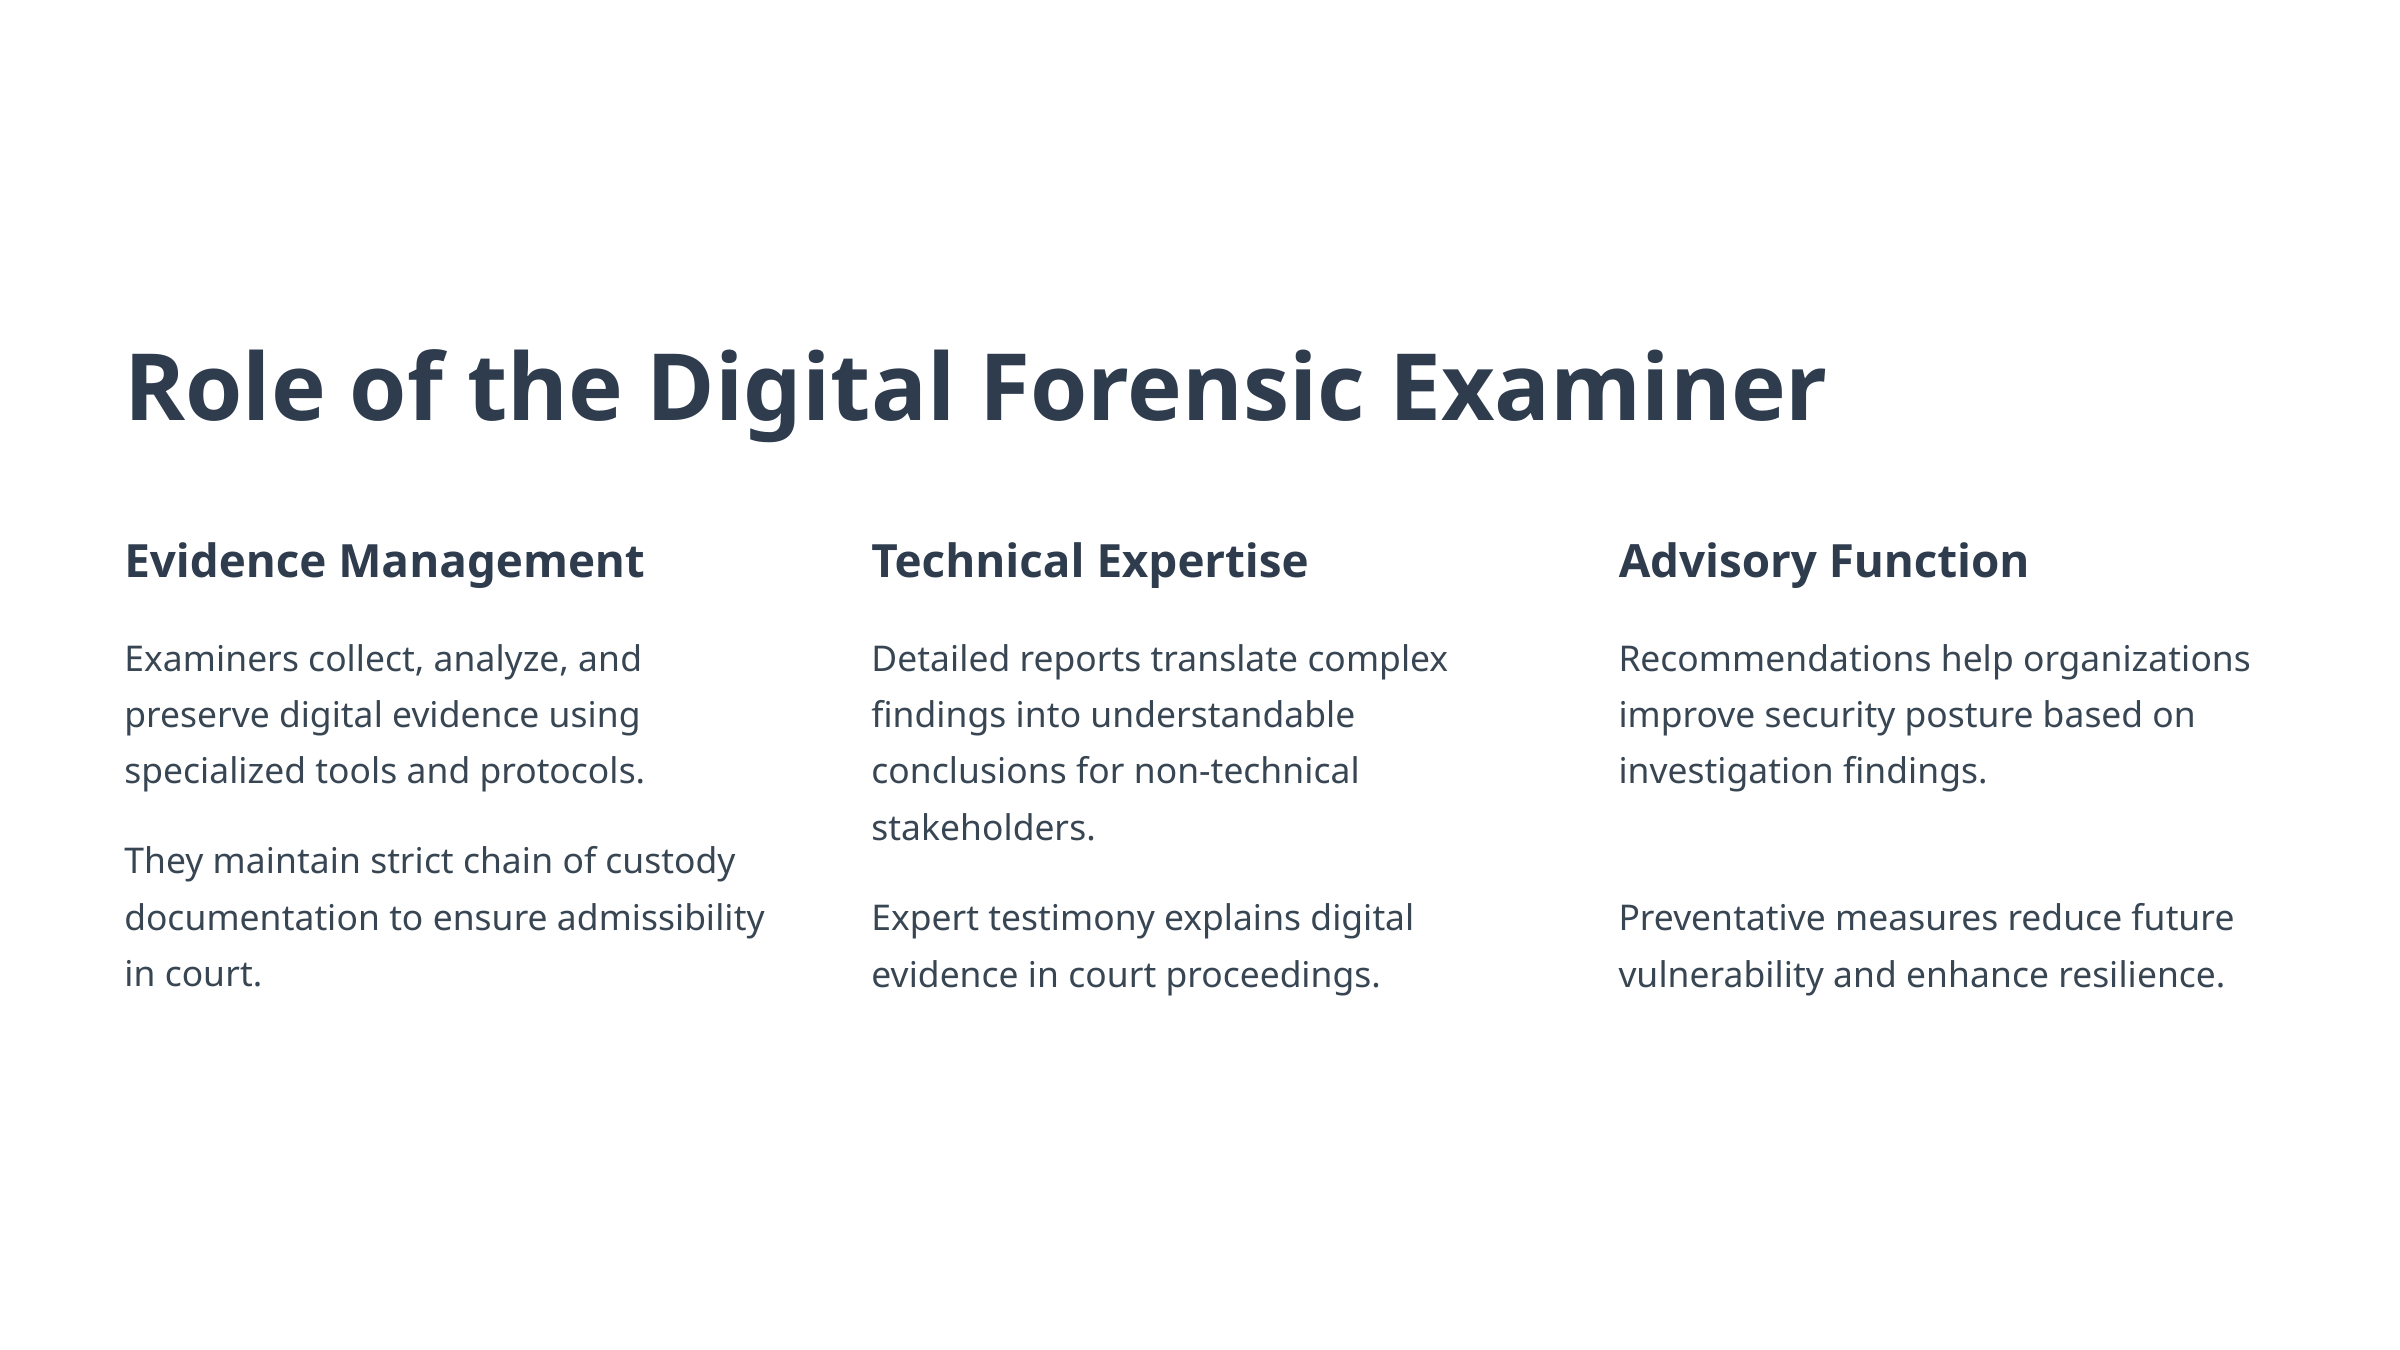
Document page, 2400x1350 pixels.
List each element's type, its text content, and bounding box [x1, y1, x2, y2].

text_box Expert testimony explains digital evidence in court proceedings. [871, 881, 1531, 996]
text_box Detailed reports translate complex findings into understandable conclusions for non-technical stakeholders. [871, 622, 1531, 850]
text_box Recommendations help organizations improve security posture based on investigation findings. [1618, 622, 2278, 850]
text_box Examiners collect, analyze, and preserve digital evidence using specialized tools and protocols. [124, 622, 784, 793]
text_box Role of the Digital Forensic Examiner [124, 322, 1641, 440]
text_box Preventative measures reduce future vulnerability and enhance resilience. [1618, 881, 2278, 996]
text_box Technical Expertise [871, 528, 1340, 587]
text_box Advisory Function [1618, 528, 2087, 587]
text_box They maintain strict chain of custody documentation to ensure admissibility in court. [124, 824, 784, 996]
text_box Evidence Management [124, 528, 593, 587]
